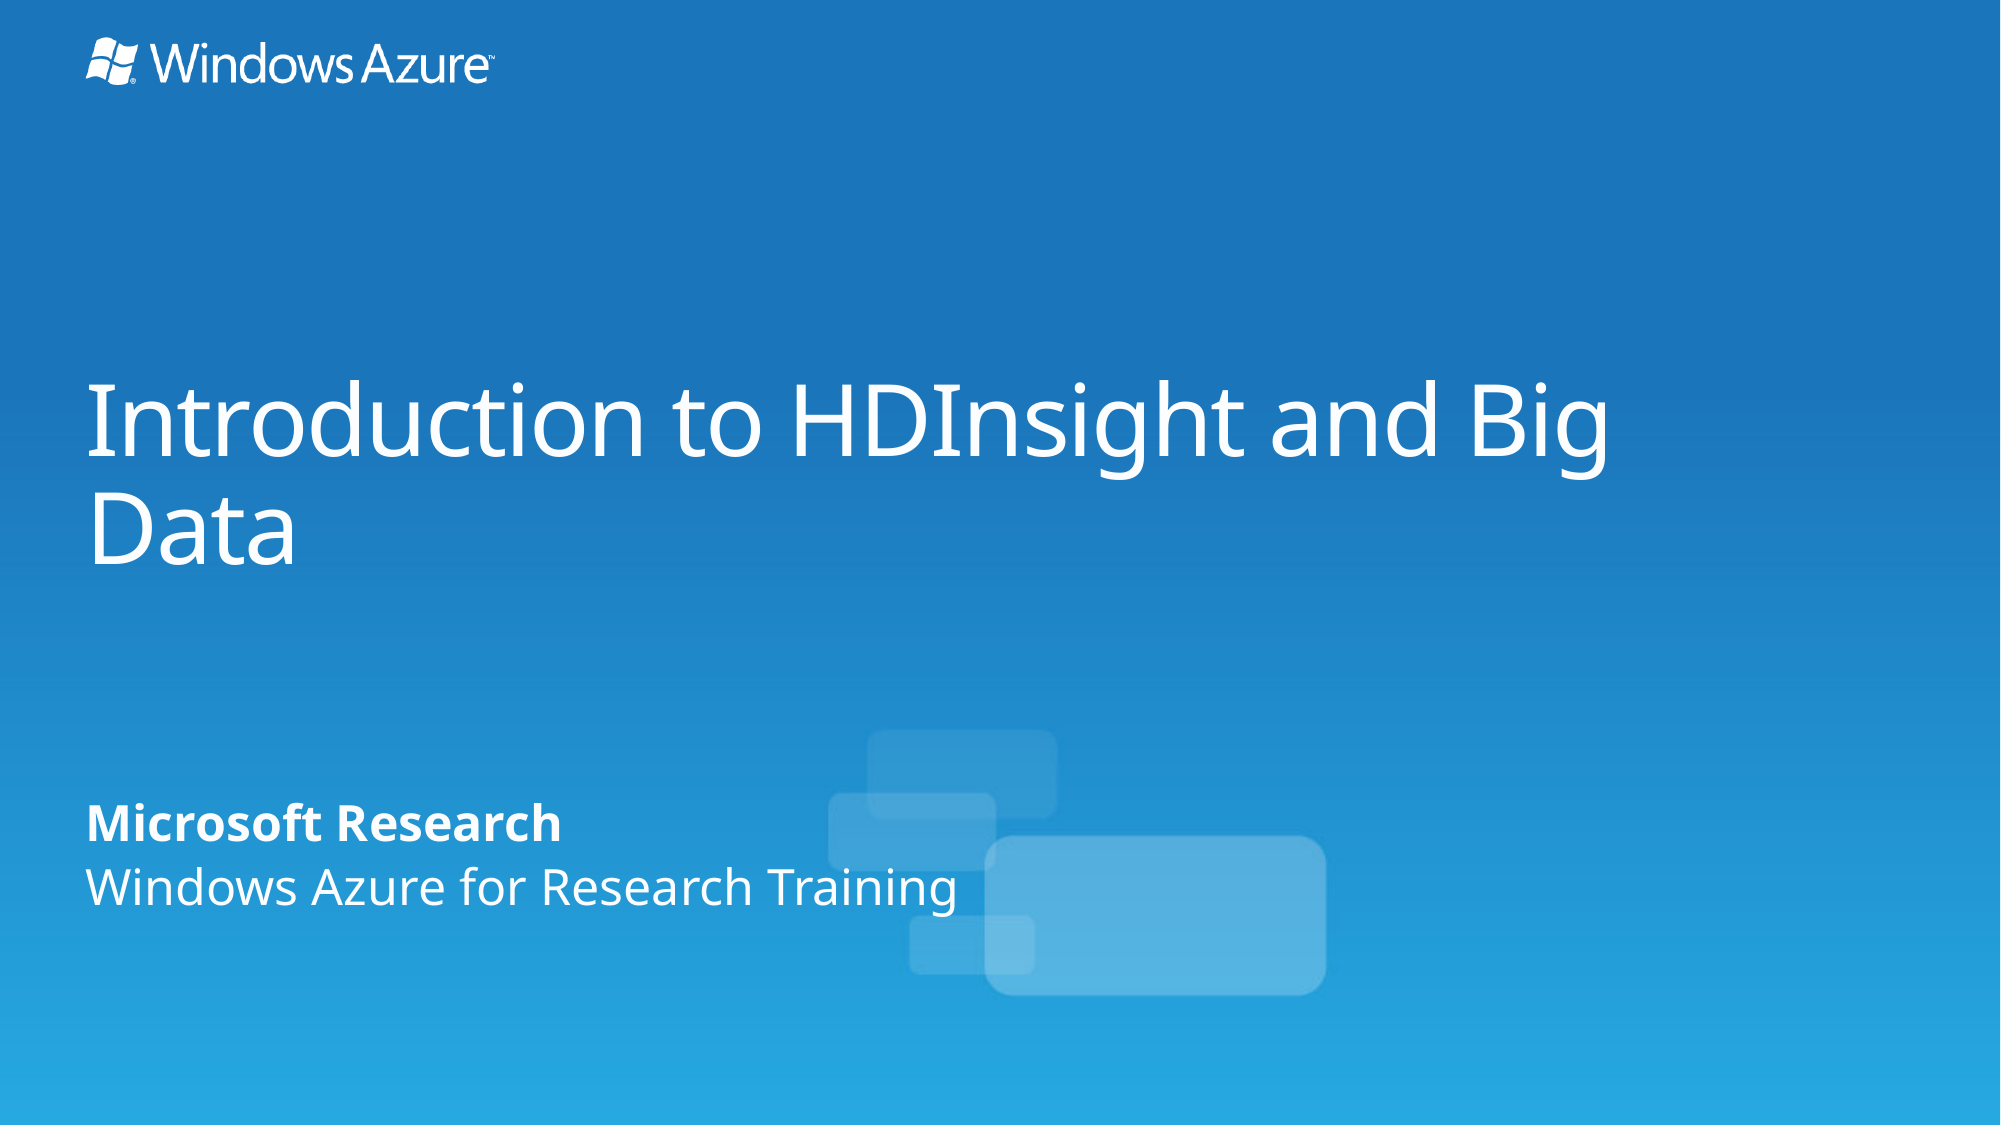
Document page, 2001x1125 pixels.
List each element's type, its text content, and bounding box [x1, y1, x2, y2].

list Microsoft Research Windows Azure for Research Training [85, 797, 1565, 919]
title Introduction to HDInsight and Big Data [85, 366, 1780, 590]
picture [0, 0, 2001, 1125]
